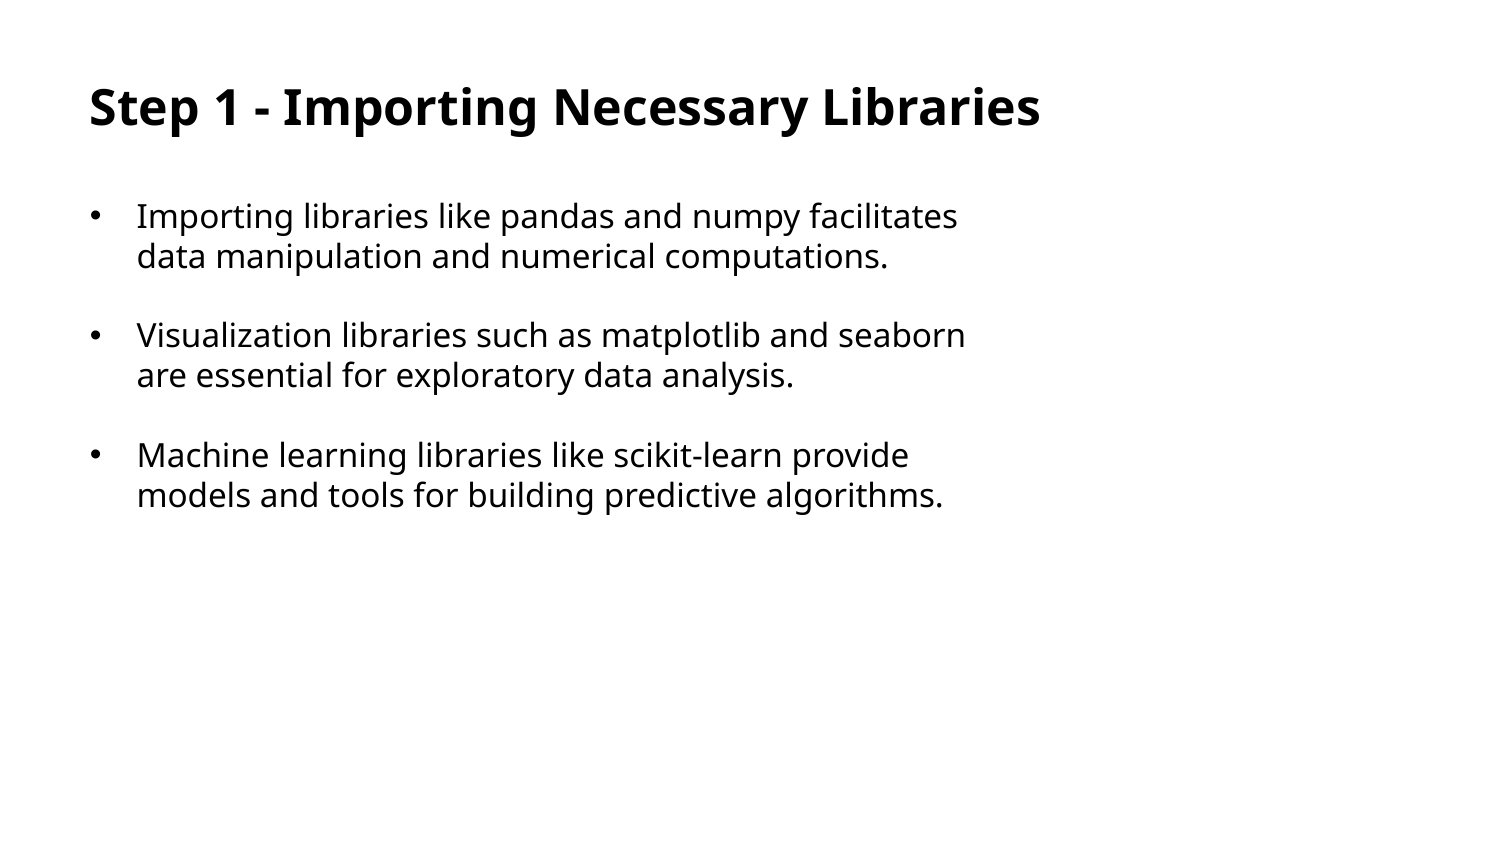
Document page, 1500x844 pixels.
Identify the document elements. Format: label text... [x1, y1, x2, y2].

text_box Importing libraries like pandas and numpy facilitates data manipulation and numerical computations. Visualization libraries such as matplotlib and seaborn are essential for exploratory data analysis. Machine learning libraries like scikit-learn provide models and tools for building predictive algorithms. [75, 187, 1000, 713]
text_box Step 1 - Importing Necessary Libraries [74, 37, 1425, 173]
